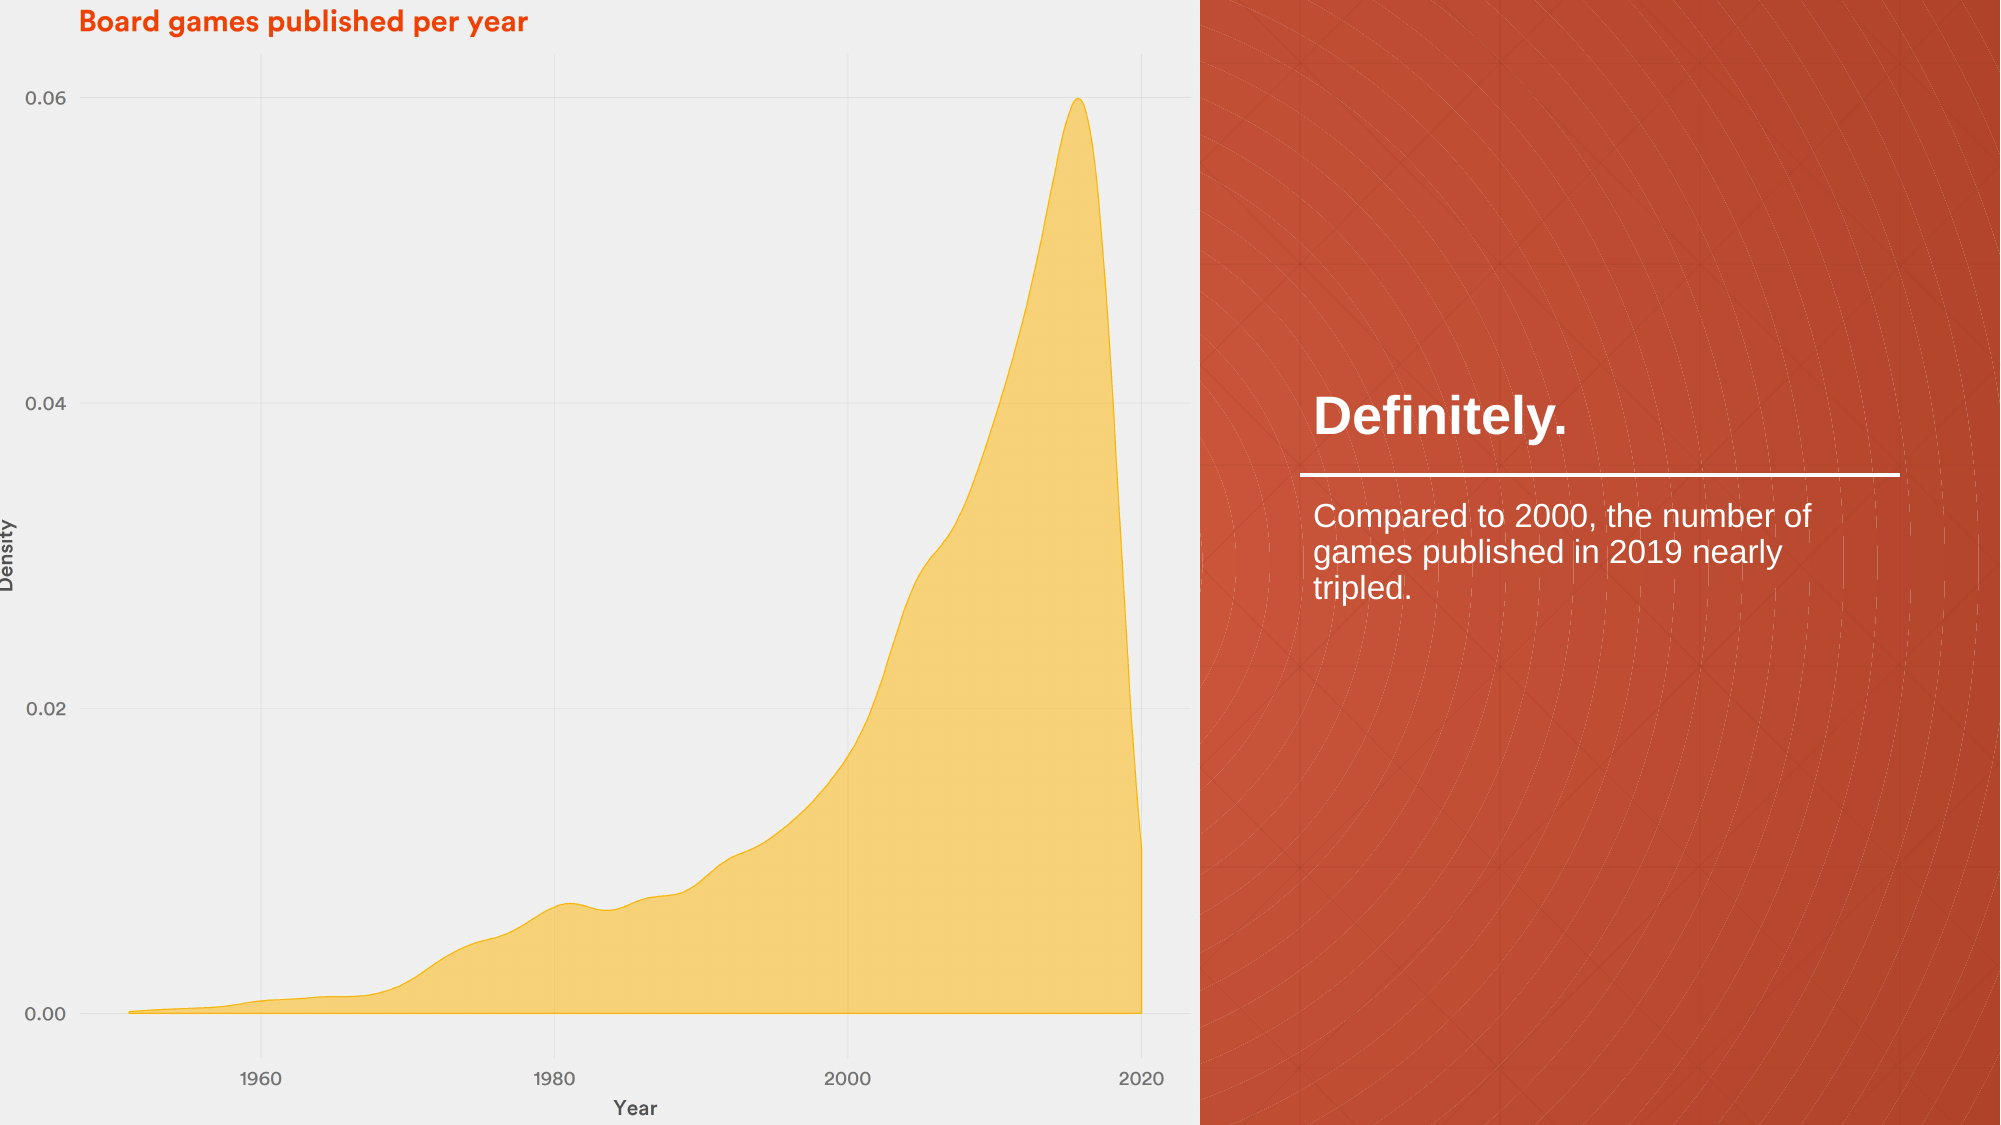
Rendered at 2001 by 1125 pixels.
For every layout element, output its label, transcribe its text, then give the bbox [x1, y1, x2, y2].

list Compared to 2000, the number of games published in 2019 nearly tripled. [1298, 491, 1899, 867]
title Definitely. [1298, 93, 1899, 455]
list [0, 0, 1199, 1125]
